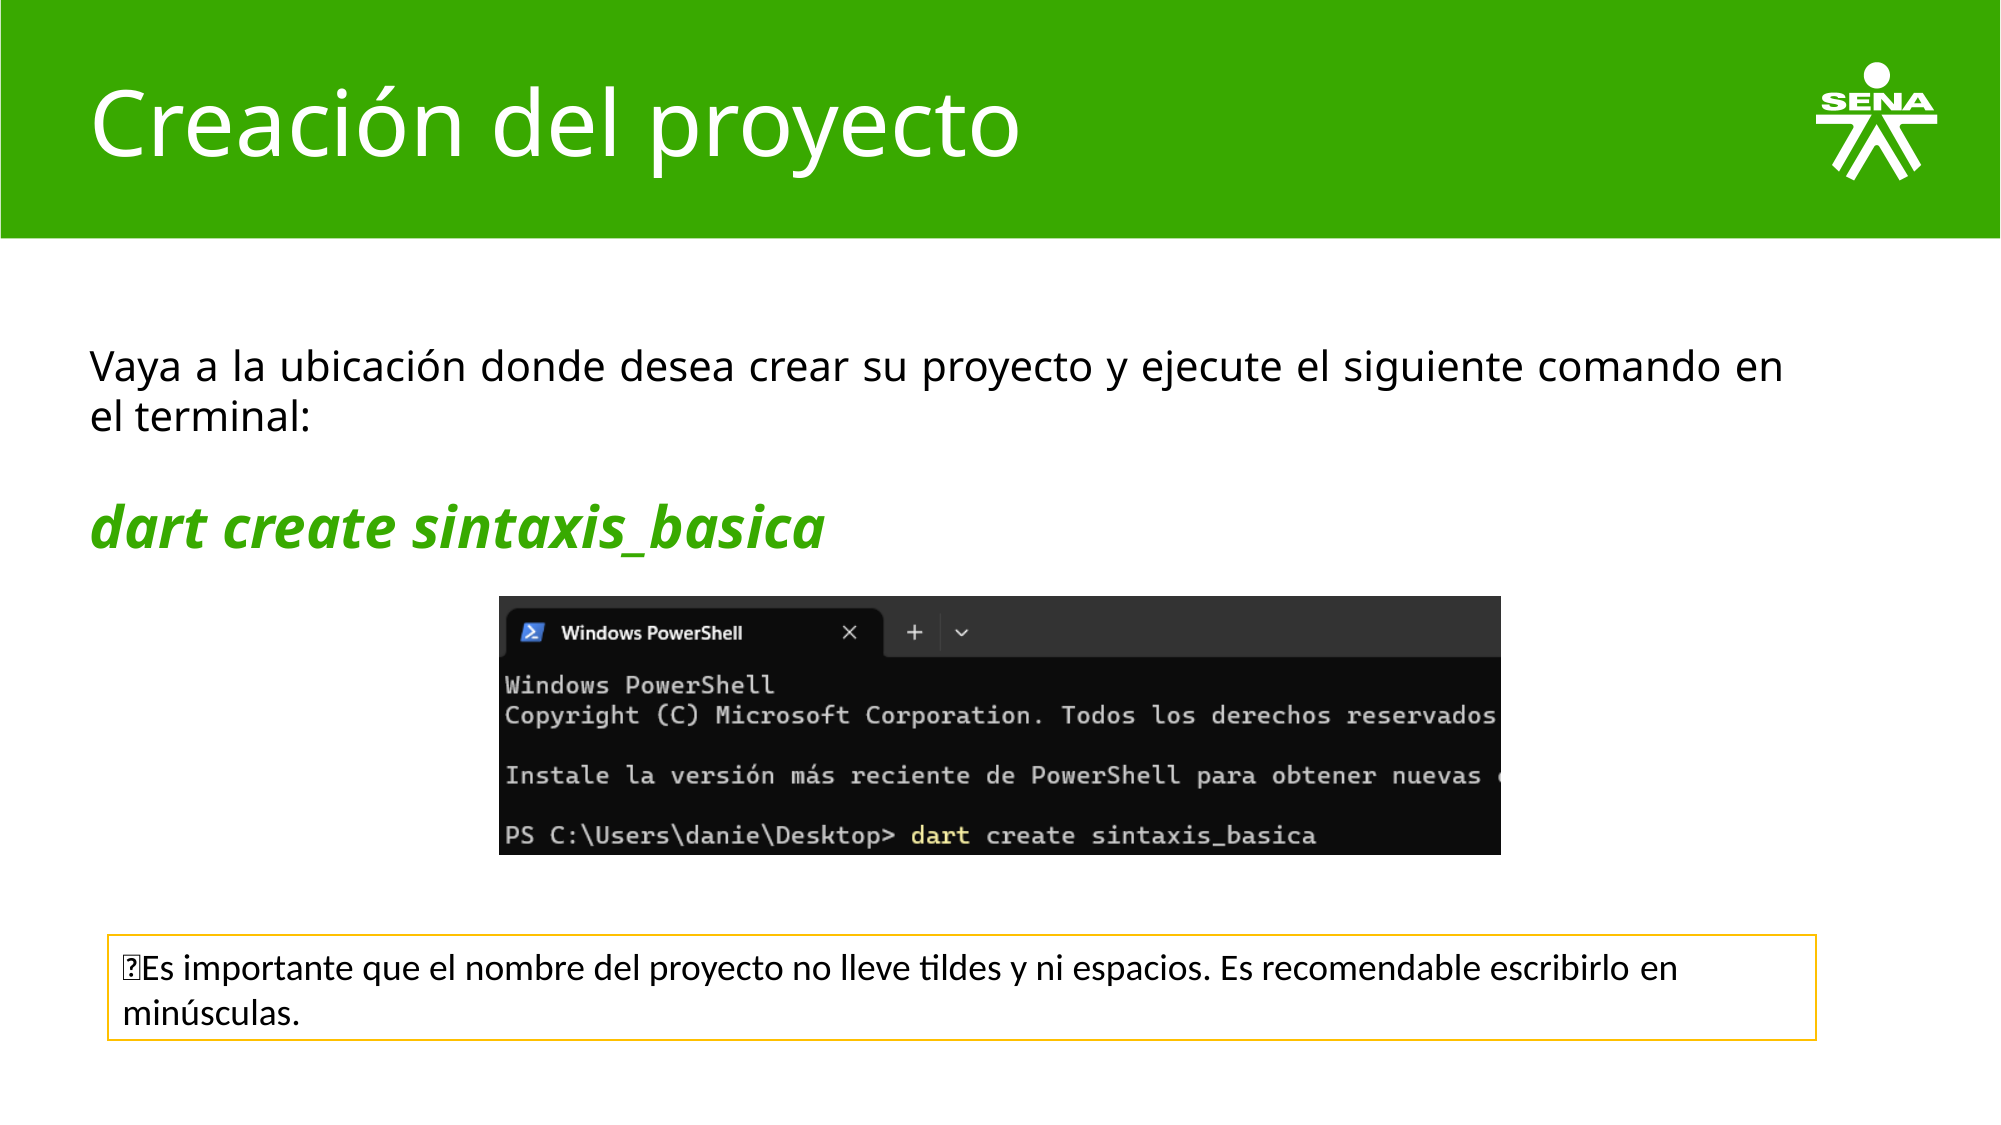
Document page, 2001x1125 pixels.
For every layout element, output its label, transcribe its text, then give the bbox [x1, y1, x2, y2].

text_box Vaya a la ubicación donde desea crear su proyecto y ejecute el siguiente comando en el terminal: dart create sintaxis_basica [74, 332, 1800, 608]
text_box 💡Es importante que el nombre del proyecto no lleve tildes y ni espacios. Es recomendable escribirlo en minúsculas. [107, 934, 1817, 1041]
title Creación del proyecto [74, 18, 1800, 236]
picture [0, 0, 2001, 1125]
